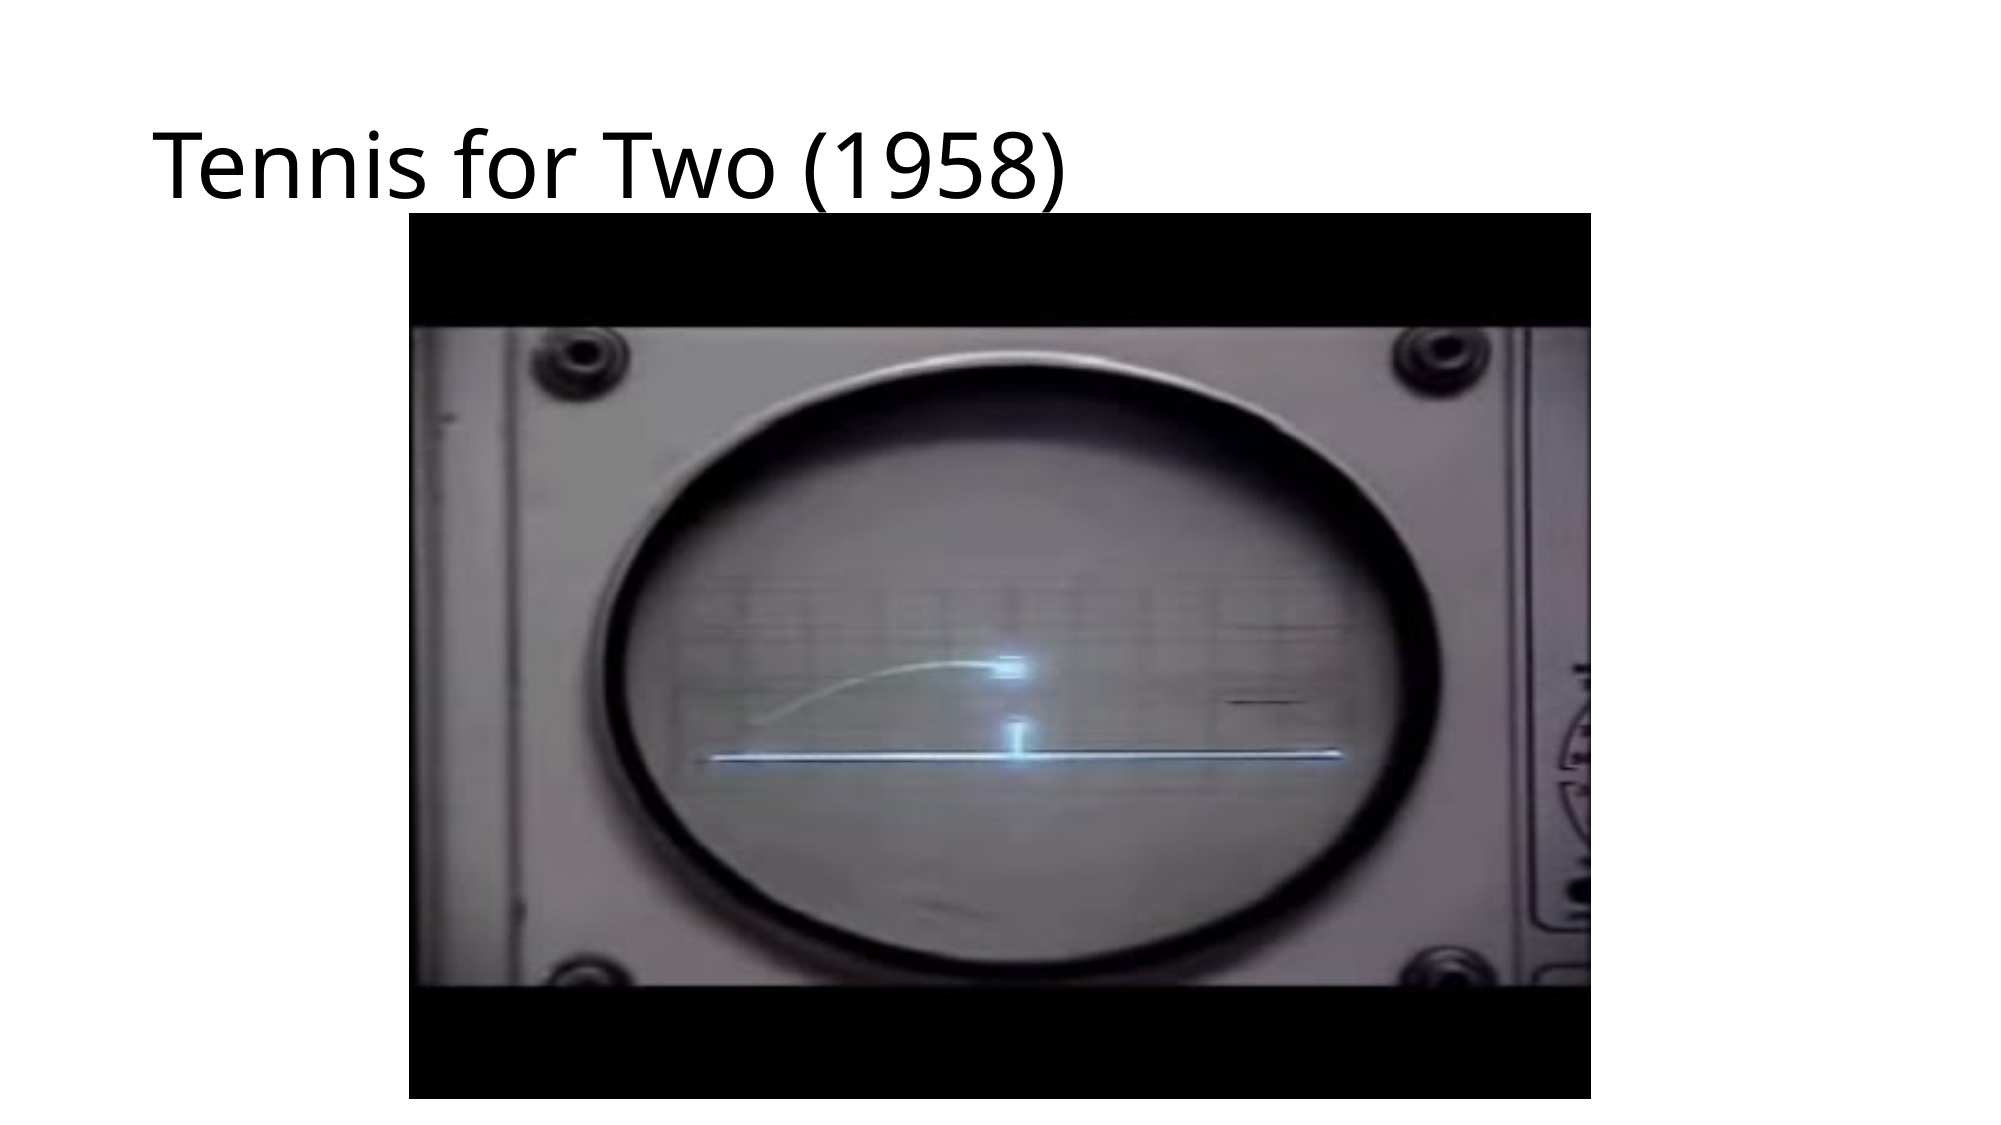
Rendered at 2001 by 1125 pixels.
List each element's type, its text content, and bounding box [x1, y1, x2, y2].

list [407, 212, 1592, 1101]
title Tennis for Two (1958) [137, 59, 1863, 278]
